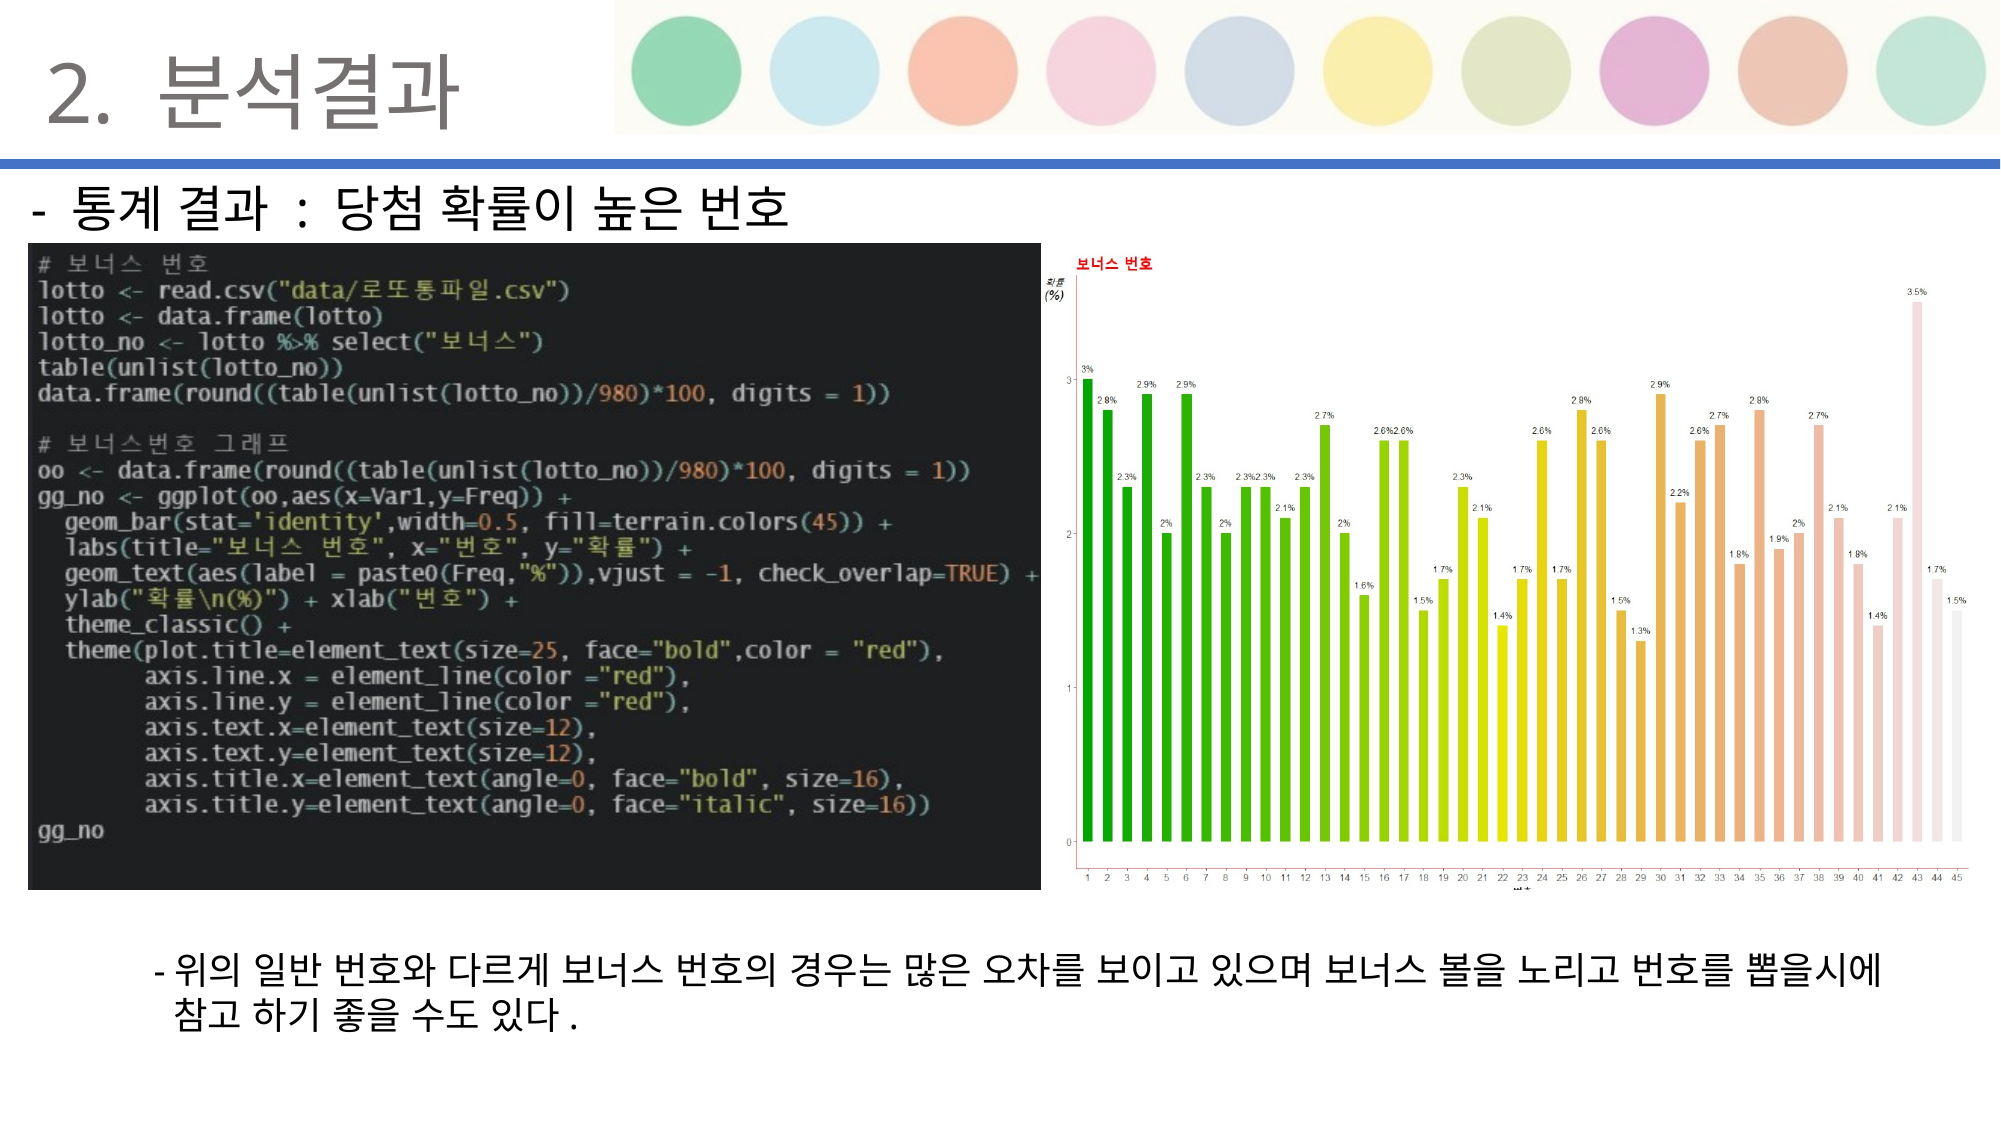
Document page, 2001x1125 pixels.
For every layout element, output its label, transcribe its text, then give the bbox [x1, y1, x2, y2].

text_box -위의 일반 번호와 다르게 보너스 번호의 경우는 많은 오차를 보이고 있으며 보너스 볼을 노리고 번호를 뽑을시에 참고 하기 좋을 수도 있다. [138, 939, 1900, 1045]
text_box - 통계 결과 : 당첨 확률이 높은 번호 [16, 170, 806, 246]
picture [28, 243, 1972, 890]
text_box 2. 분석결과 [30, 33, 478, 148]
